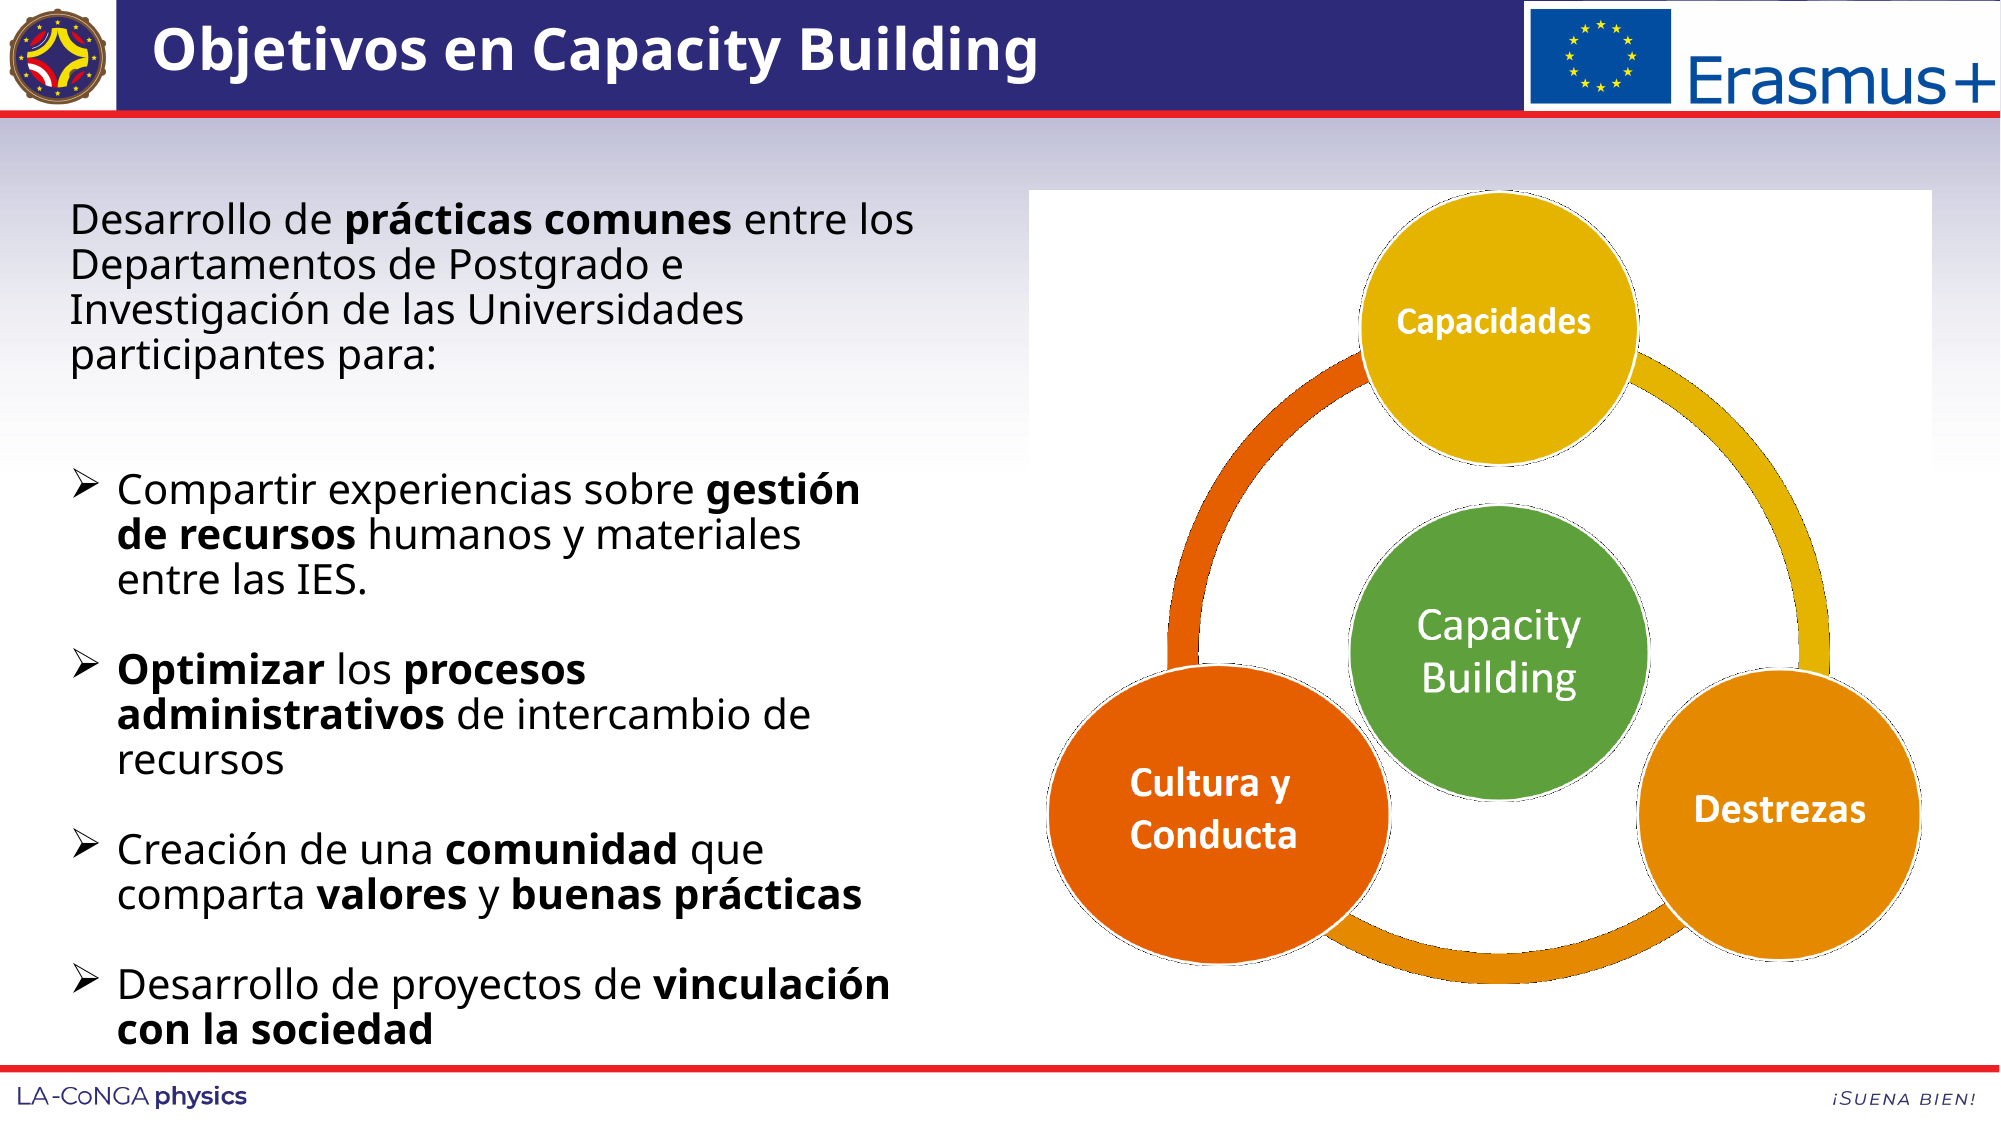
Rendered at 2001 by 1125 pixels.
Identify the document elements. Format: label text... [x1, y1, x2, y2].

list Desarrollo de prácticas comunes entre los Departamentos de Postgrado e Investigación de las Universidades participantes para: Compartir experiencias sobre gestión de recursos humanos y materiales entre las IES. Optimizar los procesos administrativos de intercambio de recursos Creación de una comunidad que comparta valores y buenas prácticas Desarrollo de proyectos de vinculación con la sociedad [54, 128, 931, 997]
picture [1829, 1089, 1980, 1109]
picture [8, 7, 107, 106]
picture [15, 1082, 247, 1111]
title Objetivos en Capacity Building [136, 12, 1518, 101]
picture [1523, 0, 2001, 112]
picture [0, 118, 2001, 1024]
